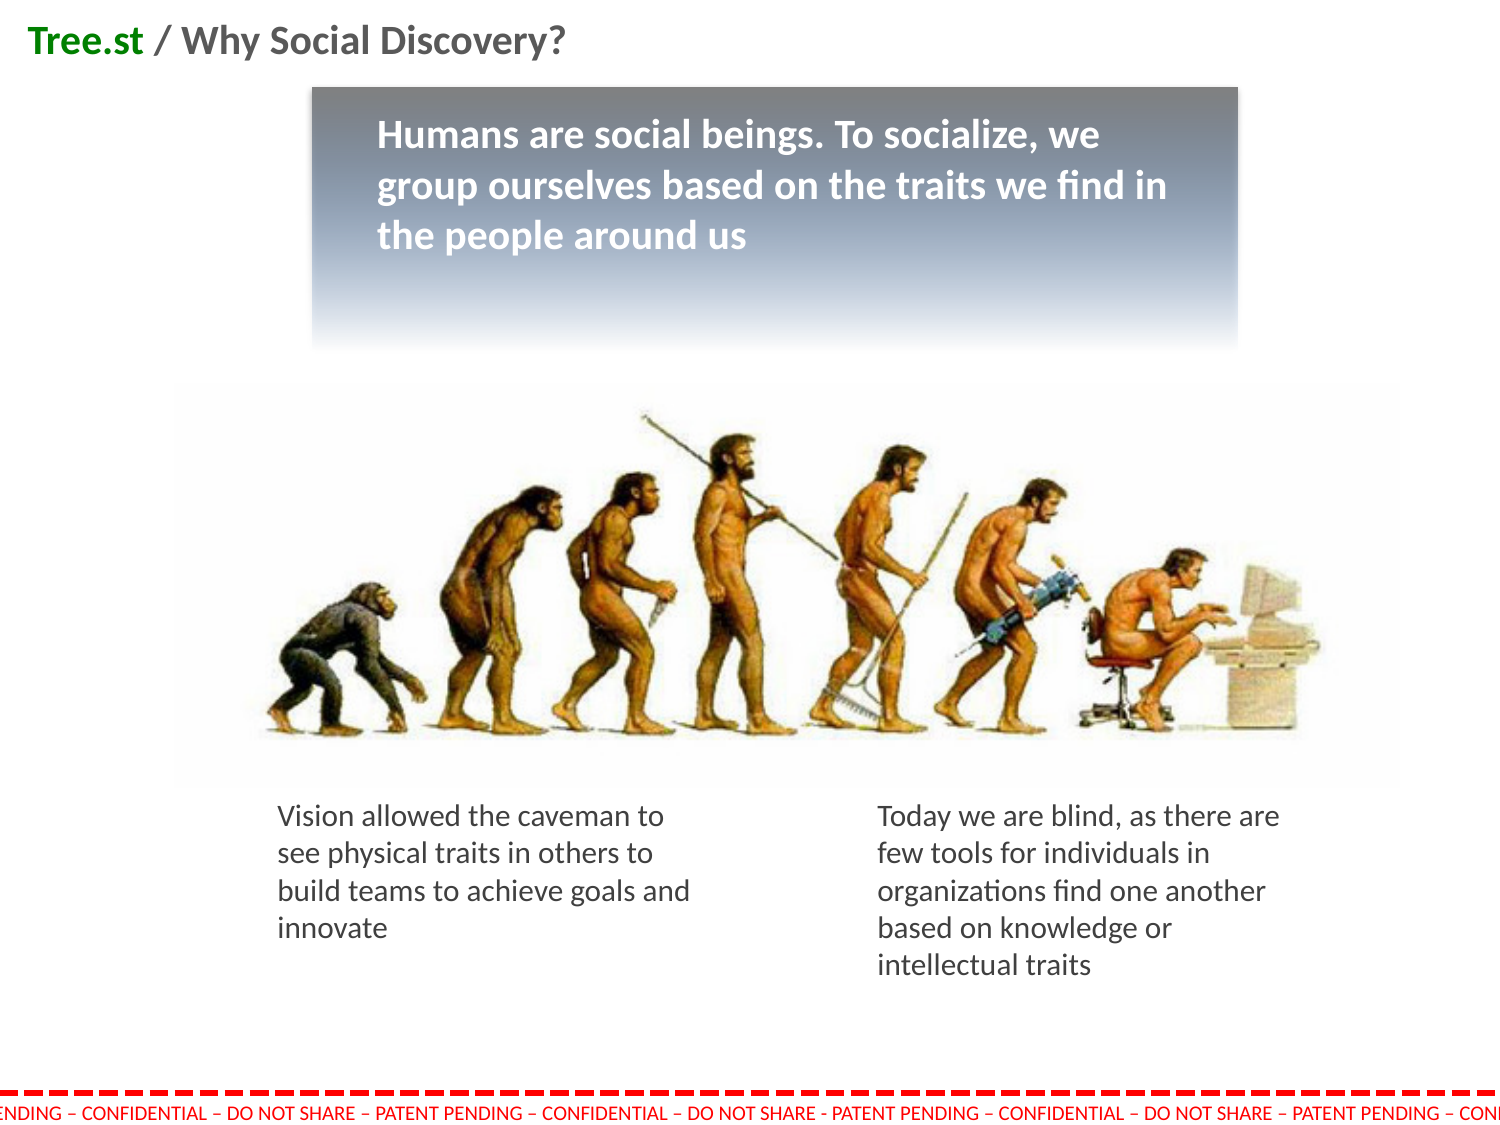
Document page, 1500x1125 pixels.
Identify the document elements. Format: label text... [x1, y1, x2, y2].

text_box Humans are social beings. To socialize, we group ourselves based on the traits we find in the people around us [362, 99, 1188, 265]
text_box Today we are blind, as there are few tools for individuals in organizations find one another based on knowledge or intellectual traits [862, 796, 1325, 990]
text_box [312, 87, 1238, 351]
text_box Vision allowed the caveman to see physical traits in others to build teams to achieve goals and innovate [262, 796, 713, 952]
text_box PATENT PENDING – CONFIDENTIAL – DO NOT SHARE – PATENT PENDING – CONFIDENTIAL – DO NOT SHARE - PATENT PENDING – CONFIDENTIAL – DO NOT SHARE – PATENT PENDING – CONFIDENTIAL [0, 1092, 1500, 1125]
text_box Tree.st / Why Social Discovery? [12, 0, 1138, 75]
picture [174, 383, 1401, 788]
